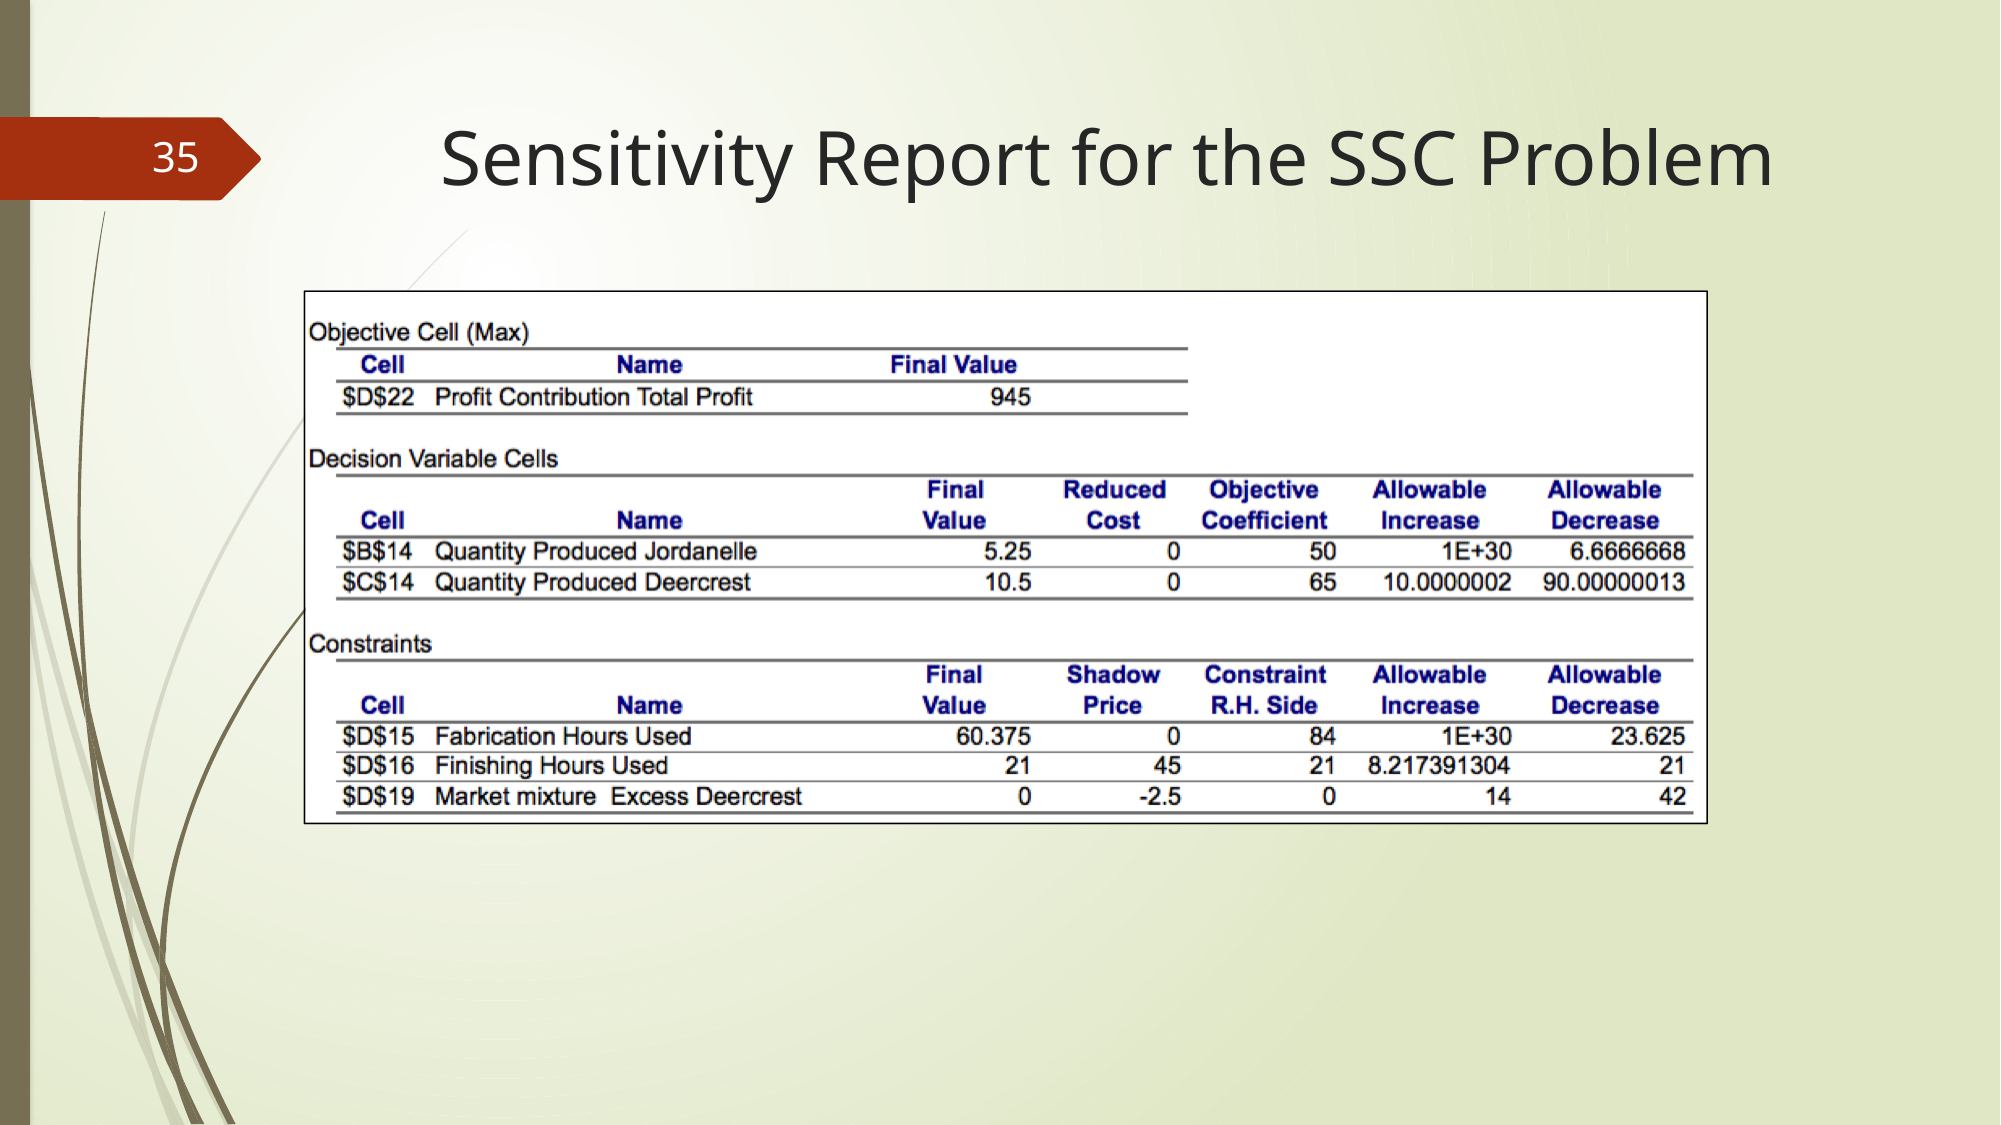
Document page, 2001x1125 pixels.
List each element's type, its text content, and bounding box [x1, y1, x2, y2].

picture [302, 290, 1709, 825]
title Sensitivity Report for the SSC Problem [425, 102, 1888, 313]
slide_number 35 [87, 129, 216, 190]
